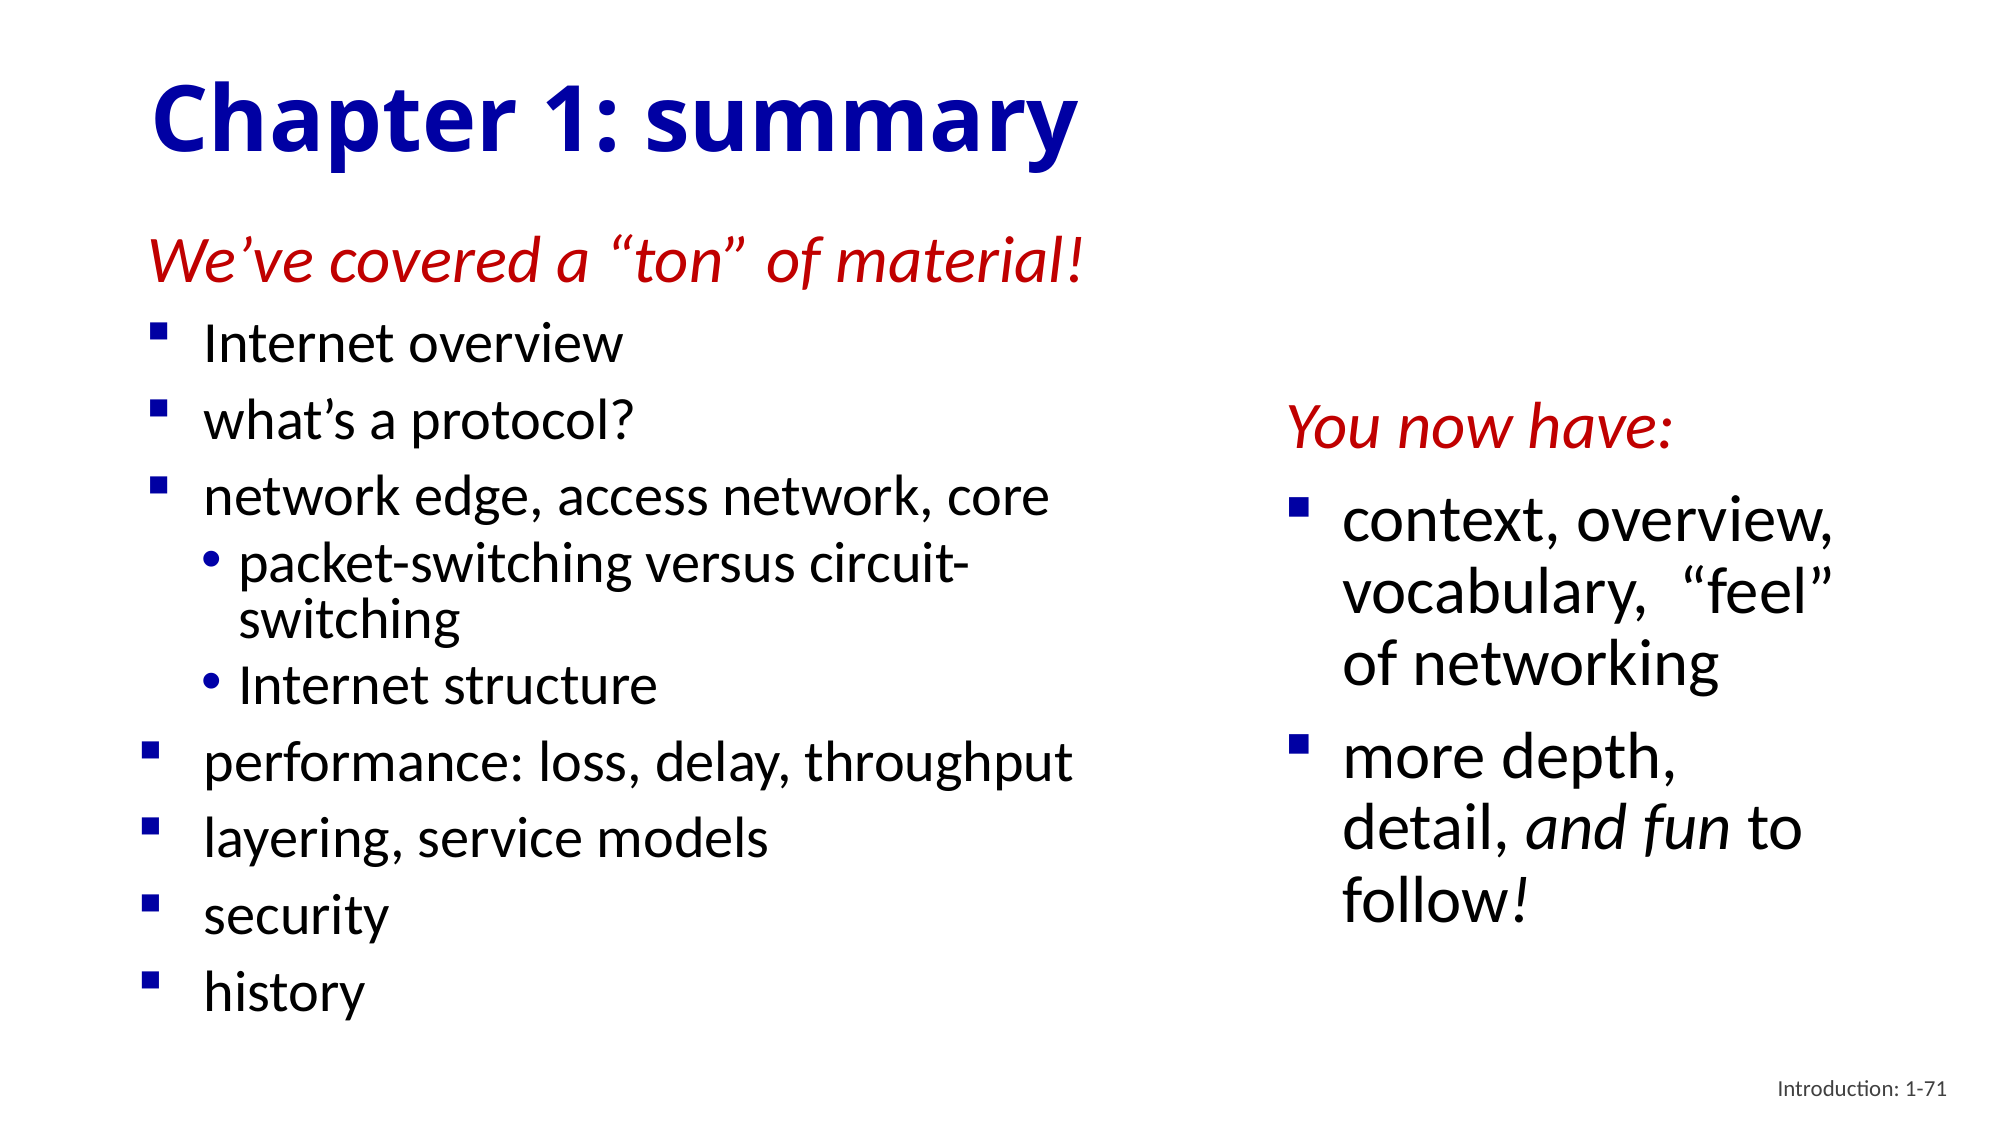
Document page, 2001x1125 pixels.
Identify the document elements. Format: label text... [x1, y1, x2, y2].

text_box You now have: context, overview, vocabulary, “feel” of networking more depth, detail, and fun to follow! [1249, 383, 1861, 978]
text_box We’ve covered a “ton” of material! Internet overview what’s a protocol? network edge, access network, core packet-switching versus circuit-switching Internet structure performance: loss, delay, throughput layering, service models security history [111, 217, 1127, 1074]
slide_number Introduction: 1-71 [1512, 1056, 1963, 1117]
title Chapter 1: summary [135, 47, 1861, 195]
